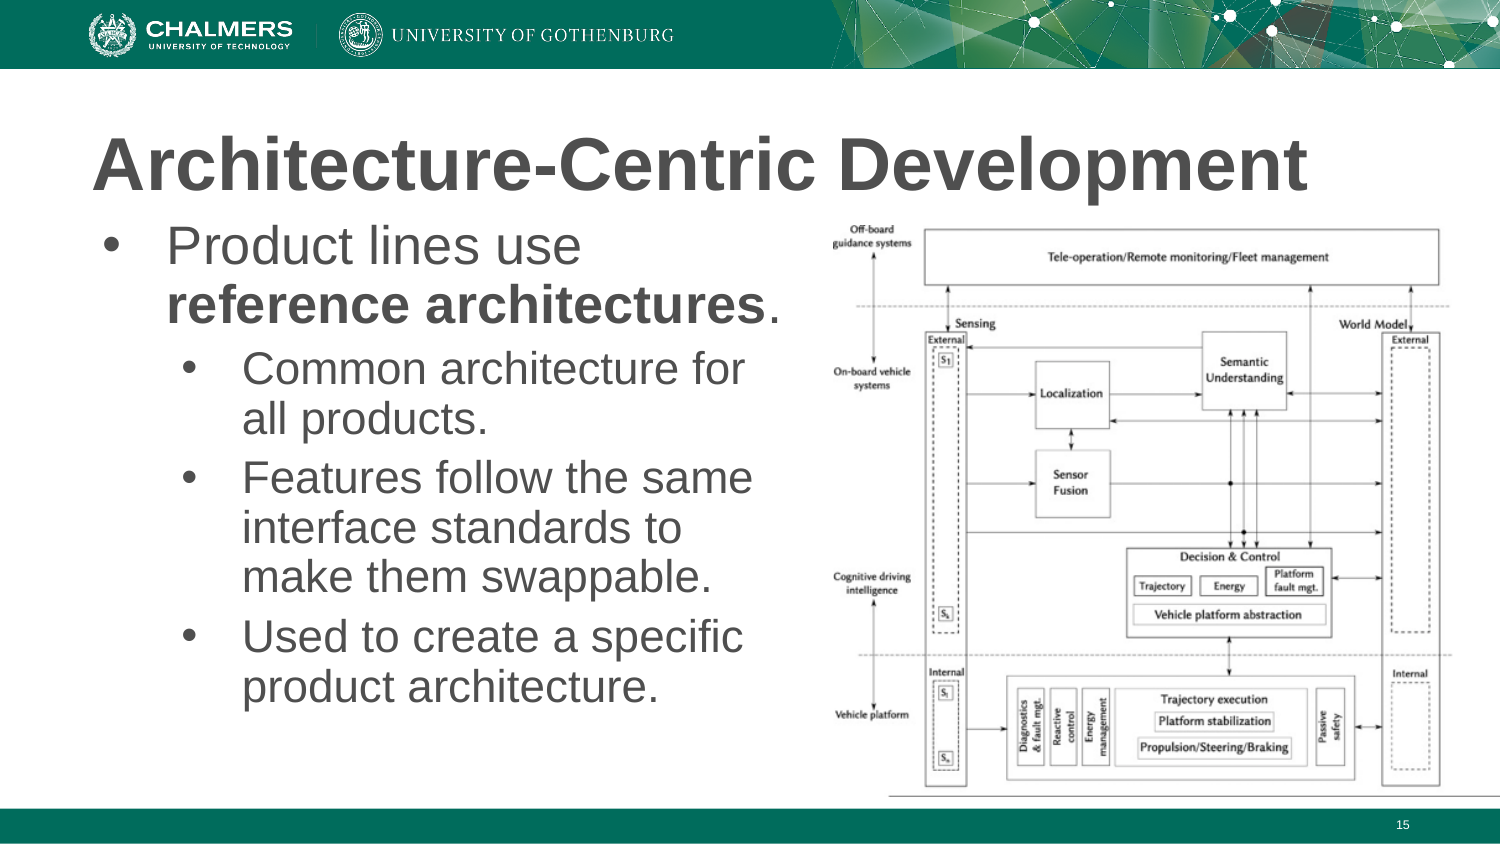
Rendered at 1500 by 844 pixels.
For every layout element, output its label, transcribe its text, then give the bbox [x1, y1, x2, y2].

picture [833, 225, 1500, 797]
list Product lines use reference architectures. Common architecture for all products. Features follow the same interface standards to make them swappable. Used to create a specific product architecture. [76, 210, 802, 782]
slide_number ‹#› [1074, 809, 1425, 844]
picture [759, 0, 1500, 68]
picture [64, 0, 696, 85]
title Architecture-Centric Development [76, 100, 1425, 211]
